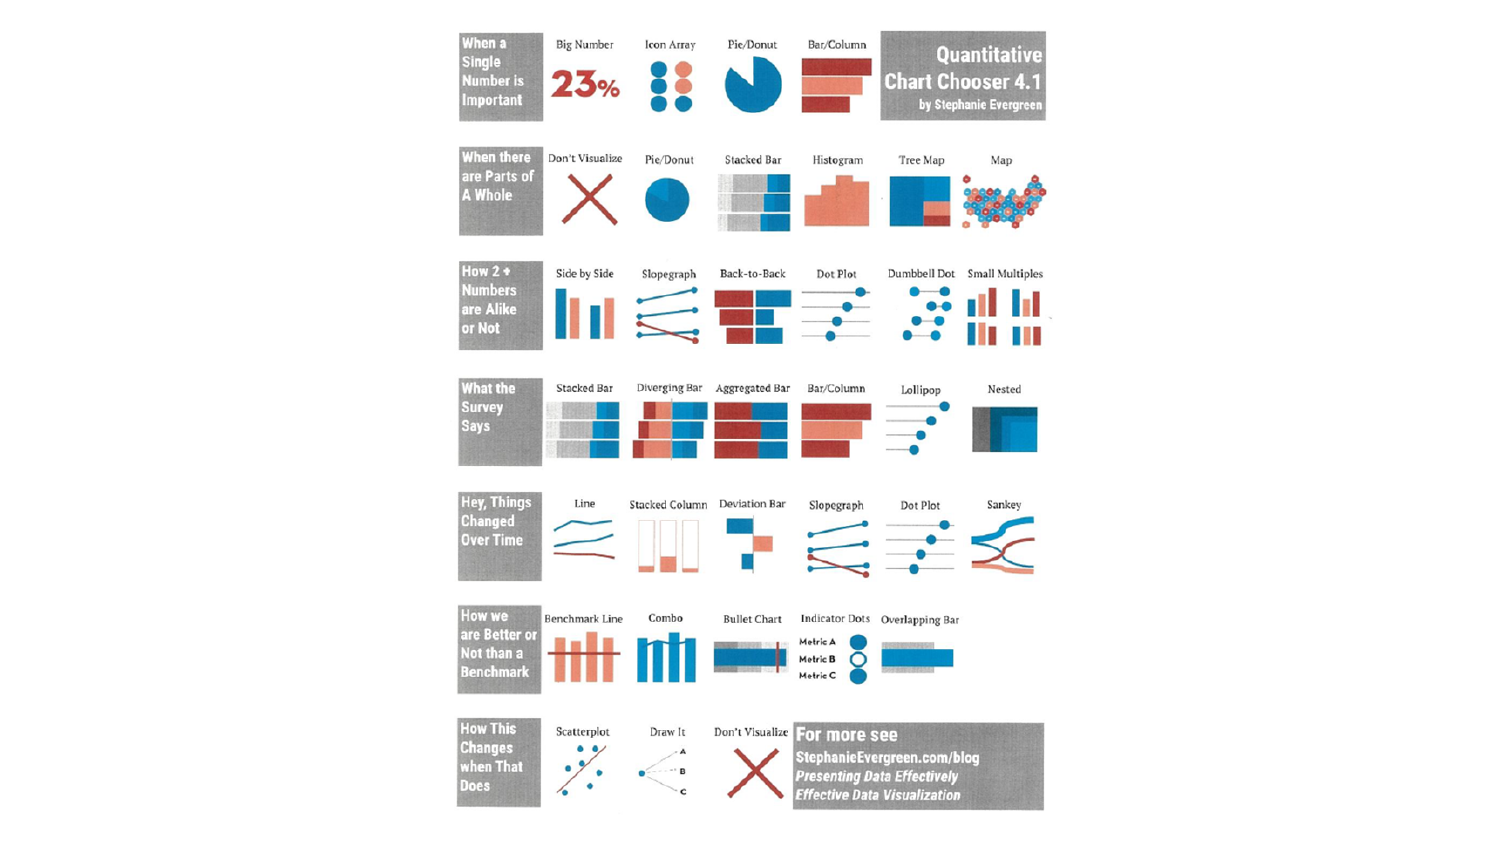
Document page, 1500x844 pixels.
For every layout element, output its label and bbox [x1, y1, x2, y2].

picture [448, 24, 1053, 819]
